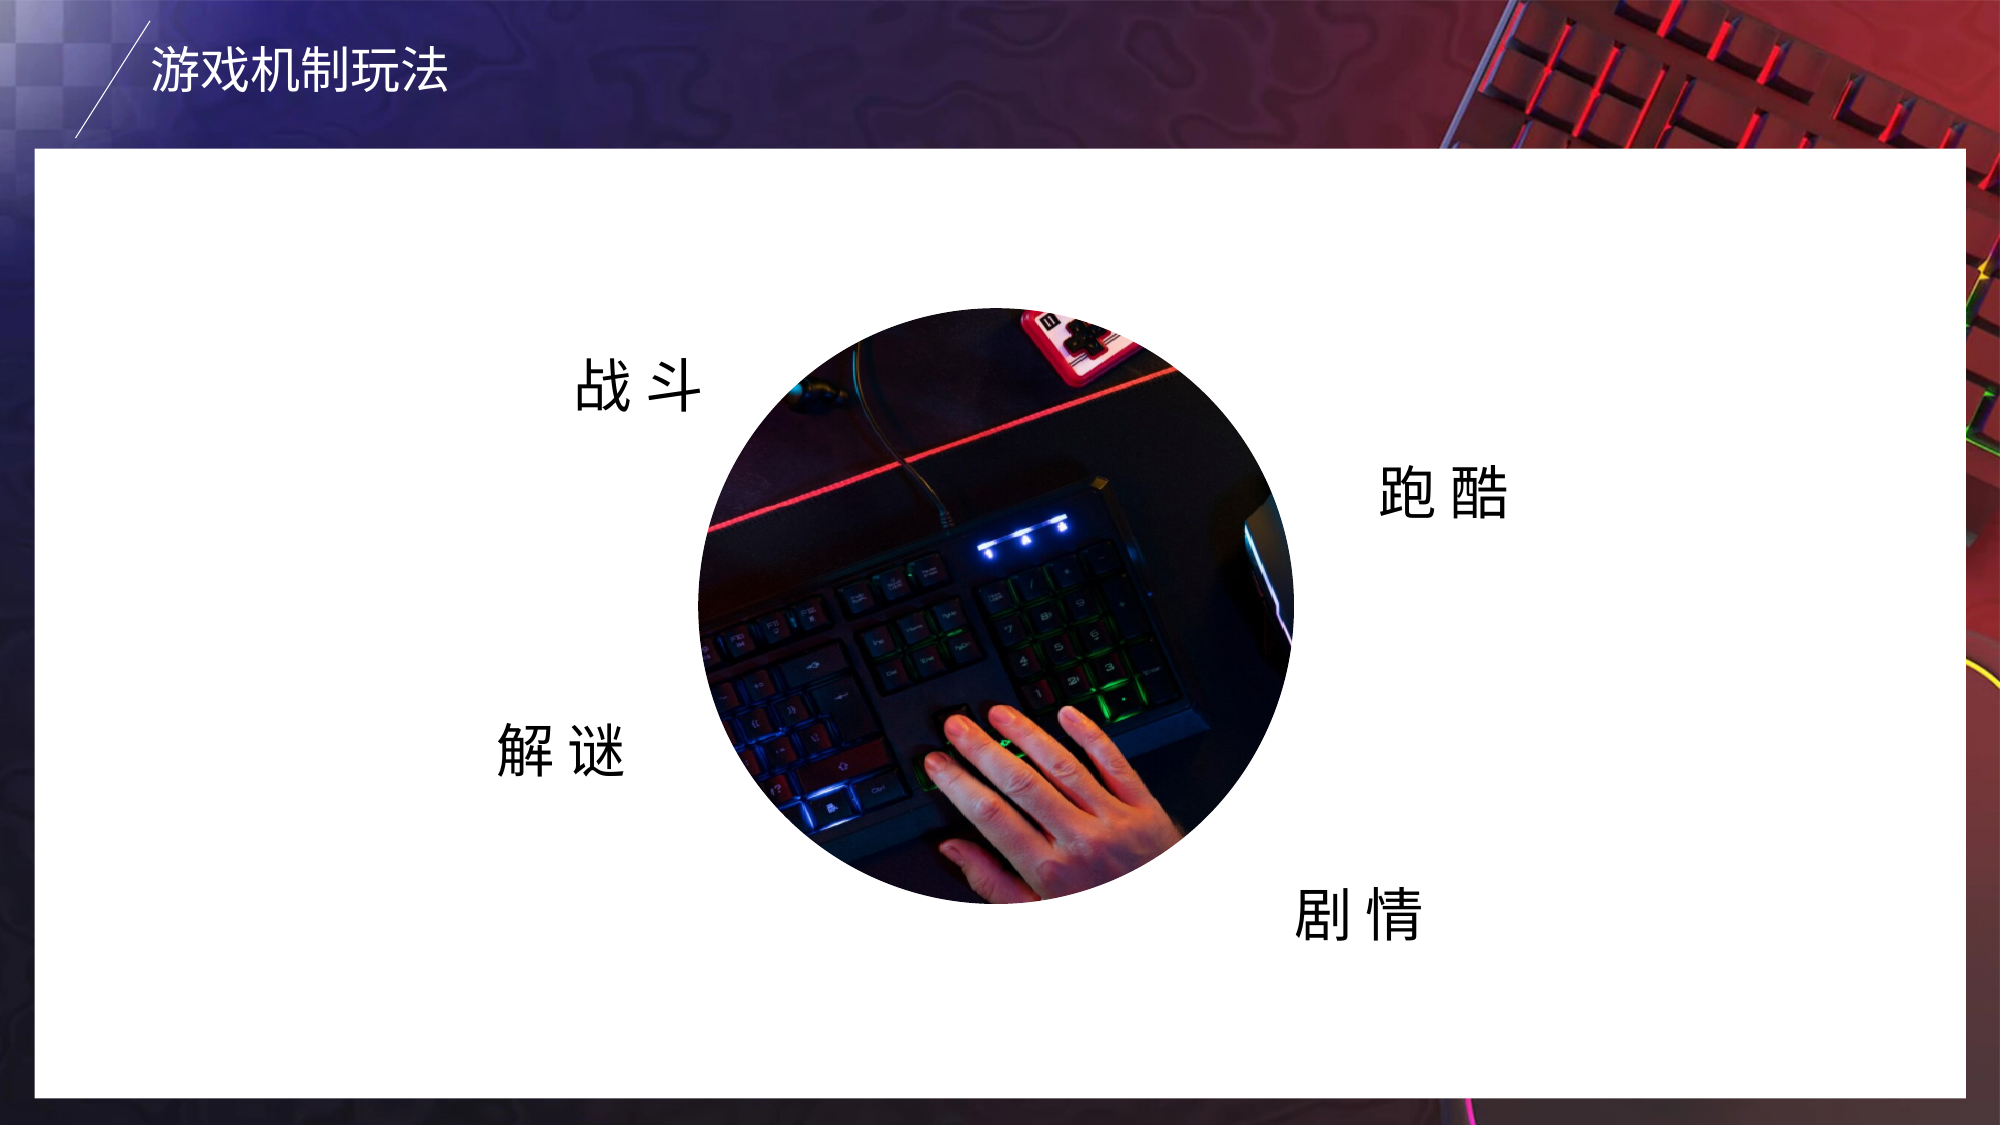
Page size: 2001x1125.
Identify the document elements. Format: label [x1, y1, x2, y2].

text_box [75, 20, 150, 139]
picture [0, 0, 2000, 1125]
